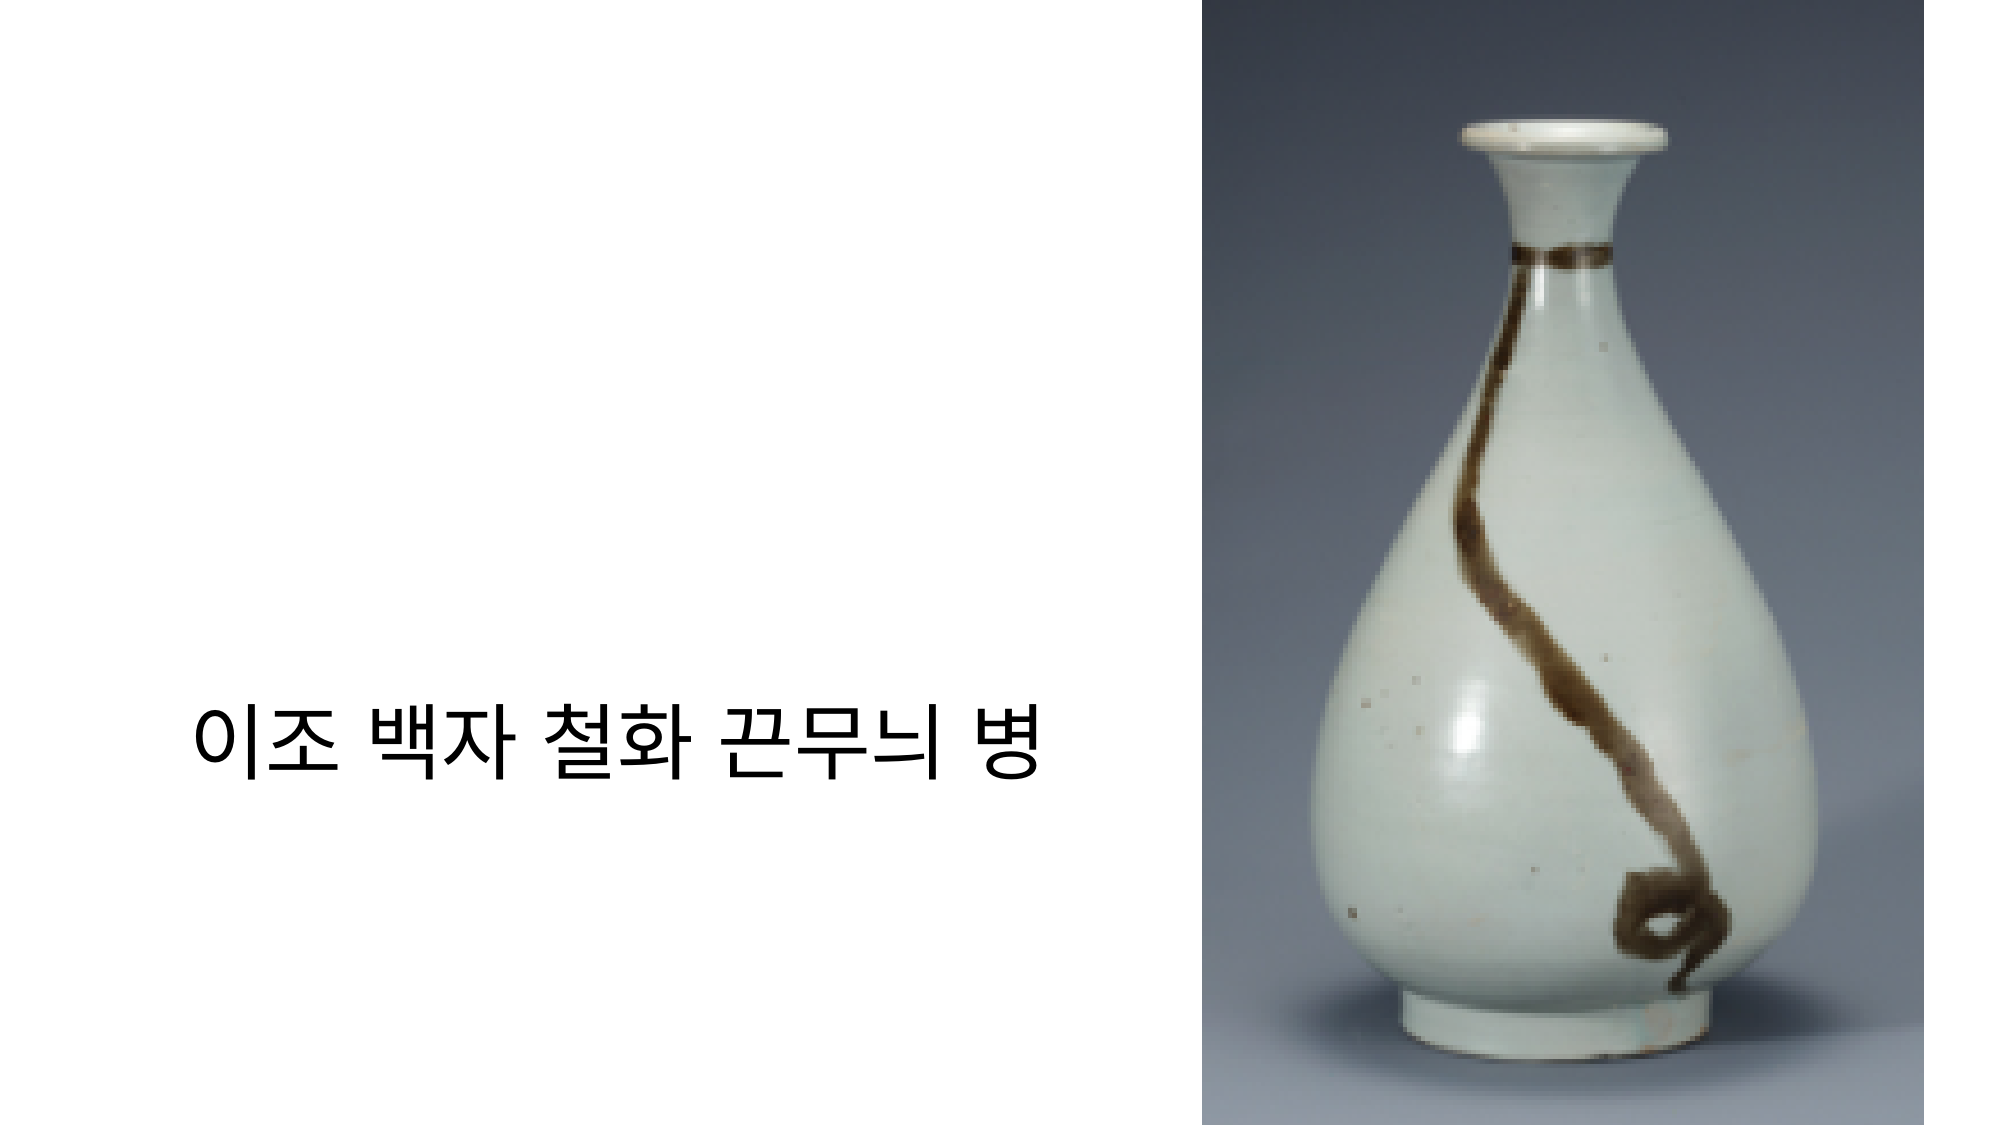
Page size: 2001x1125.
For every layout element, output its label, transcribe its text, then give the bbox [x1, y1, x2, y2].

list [1202, 0, 1924, 1125]
title 이조 백자 철화 끈무늬 병 [174, 684, 1202, 810]
